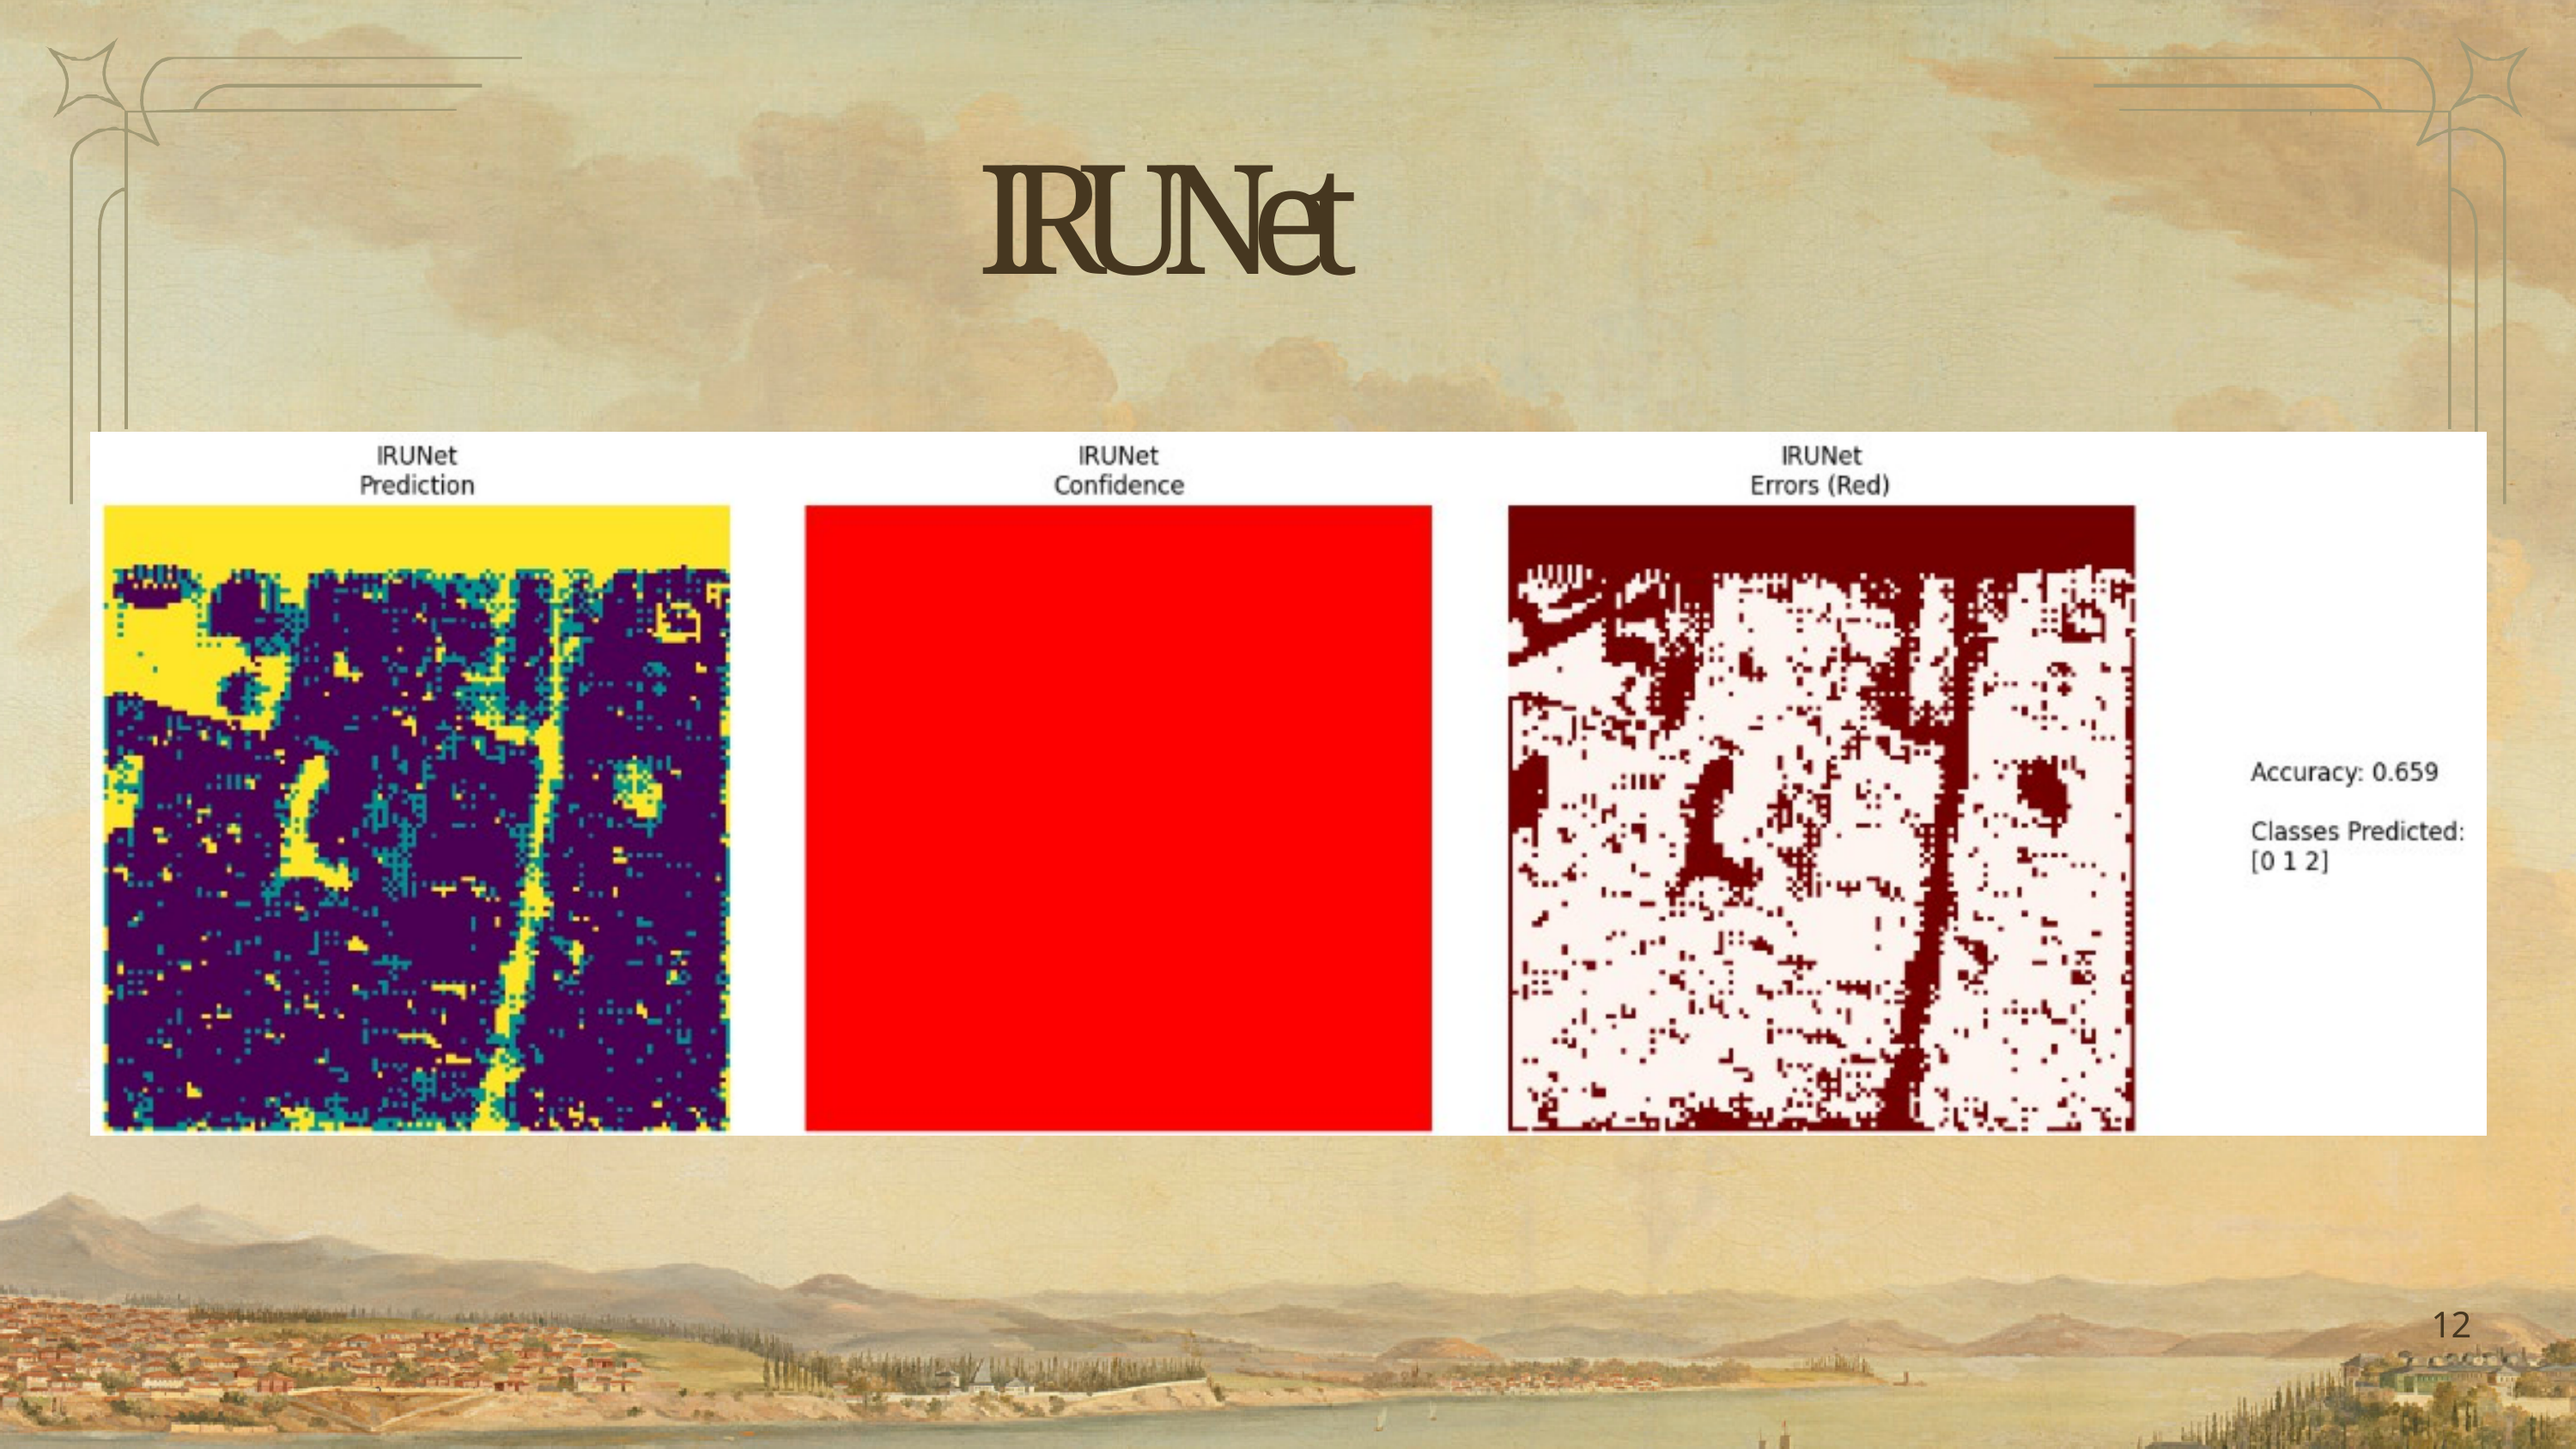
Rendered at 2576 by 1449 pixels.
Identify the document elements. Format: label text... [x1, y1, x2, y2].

title IRUNet [646, 34, 1930, 365]
picture [0, 0, 2576, 1449]
slide_number 10 [2426, 1297, 2482, 1449]
